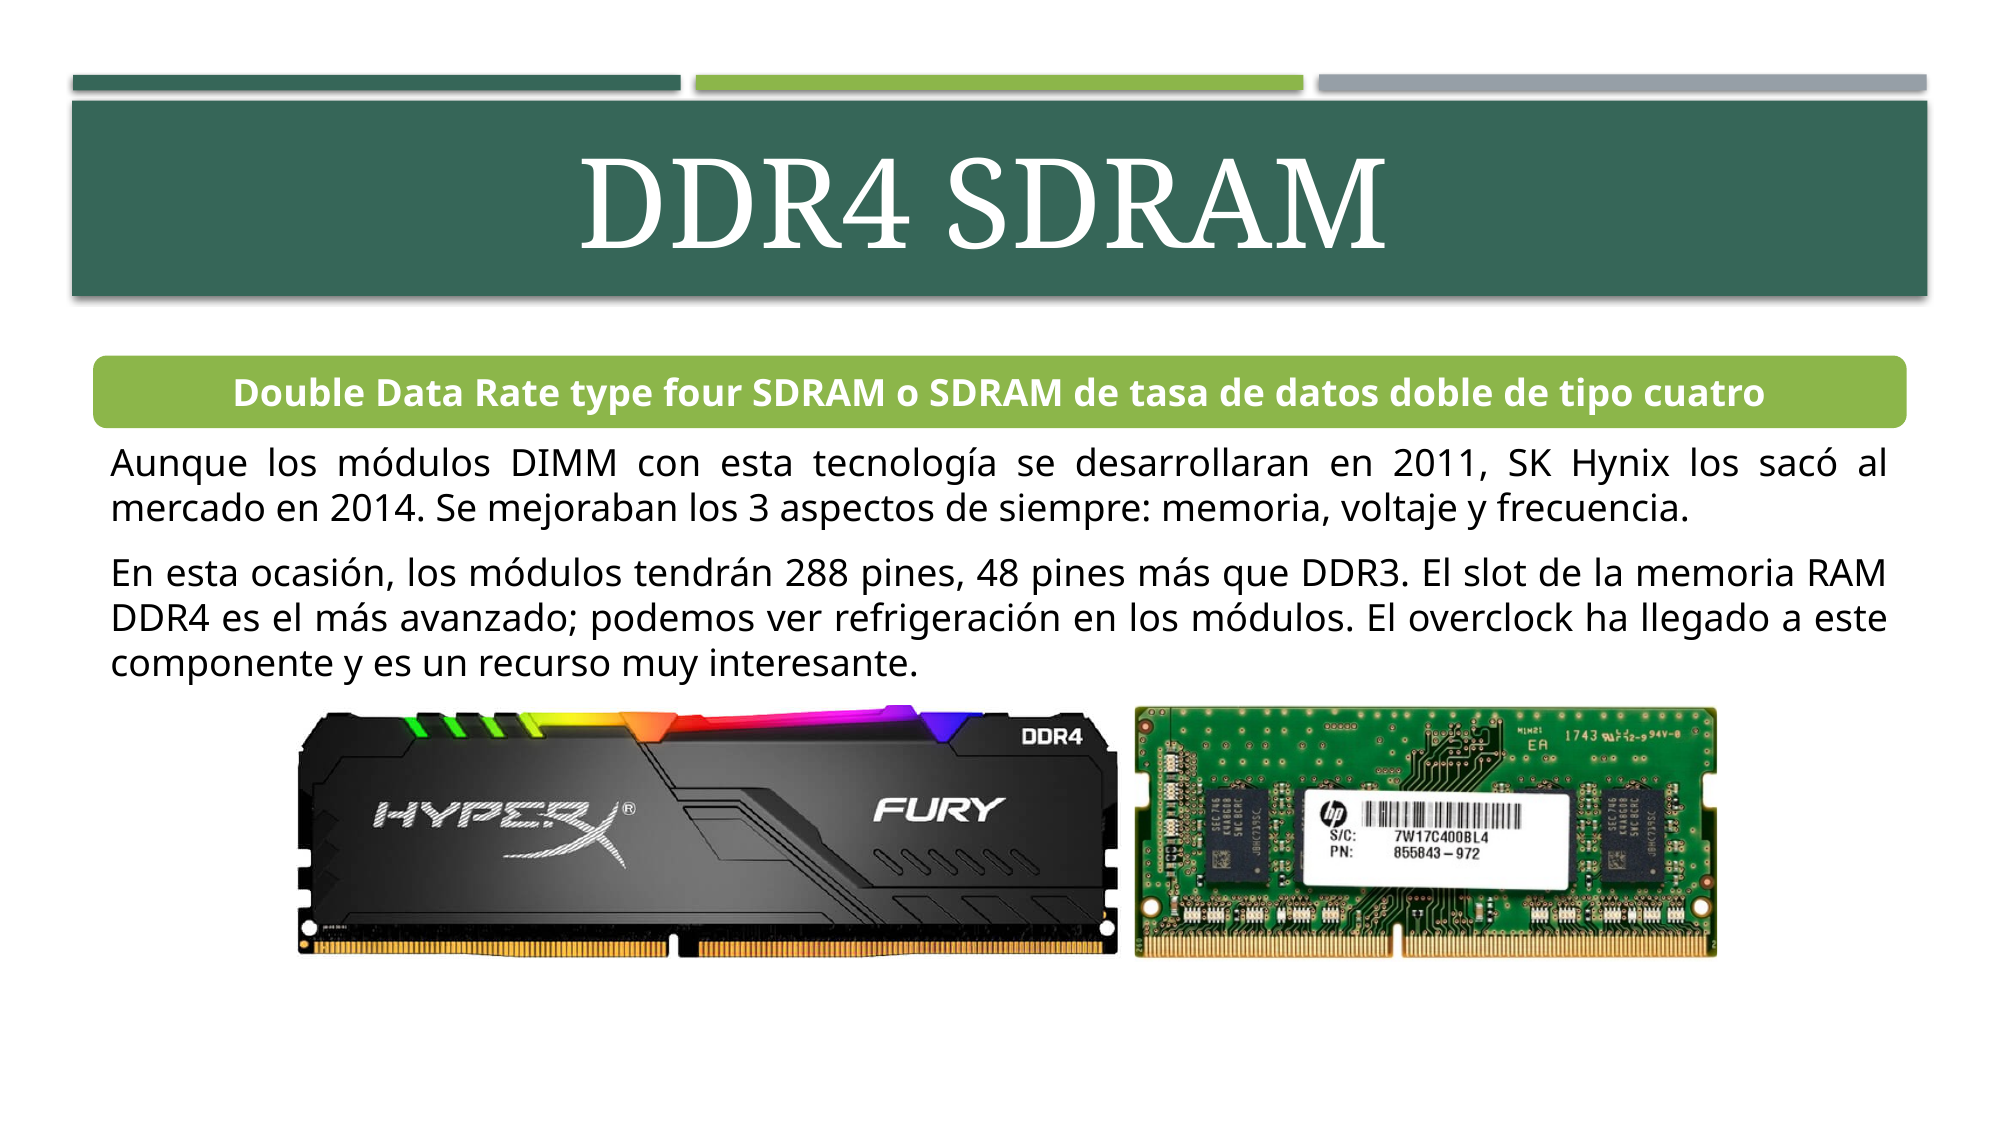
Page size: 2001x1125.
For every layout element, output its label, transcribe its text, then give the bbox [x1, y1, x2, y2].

text_box Double Data Rate type four SDRAM o SDRAM de tasa de datos doble de tipo cuatro [93, 355, 1907, 429]
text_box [282, 704, 1718, 962]
title DDR4 SDRAM [95, 115, 1905, 282]
list Aunque los módulos DIMM con esta tecnología se desarrollaran en 2011, SK Hynix los sacó al mercado en 2014. Se mejoraban los 3 aspectos de siempre: memoria, voltaje y frecuencia. En esta ocasión, los módulos tendrán 288 pines, 48 pines más que DDR3. El slot de la memoria RAM DDR4 es el más avanzado; podemos ver refrigeración en los módulos. El overclock ha llegado a este componente y es un recurso muy interesante. [95, 423, 1905, 962]
